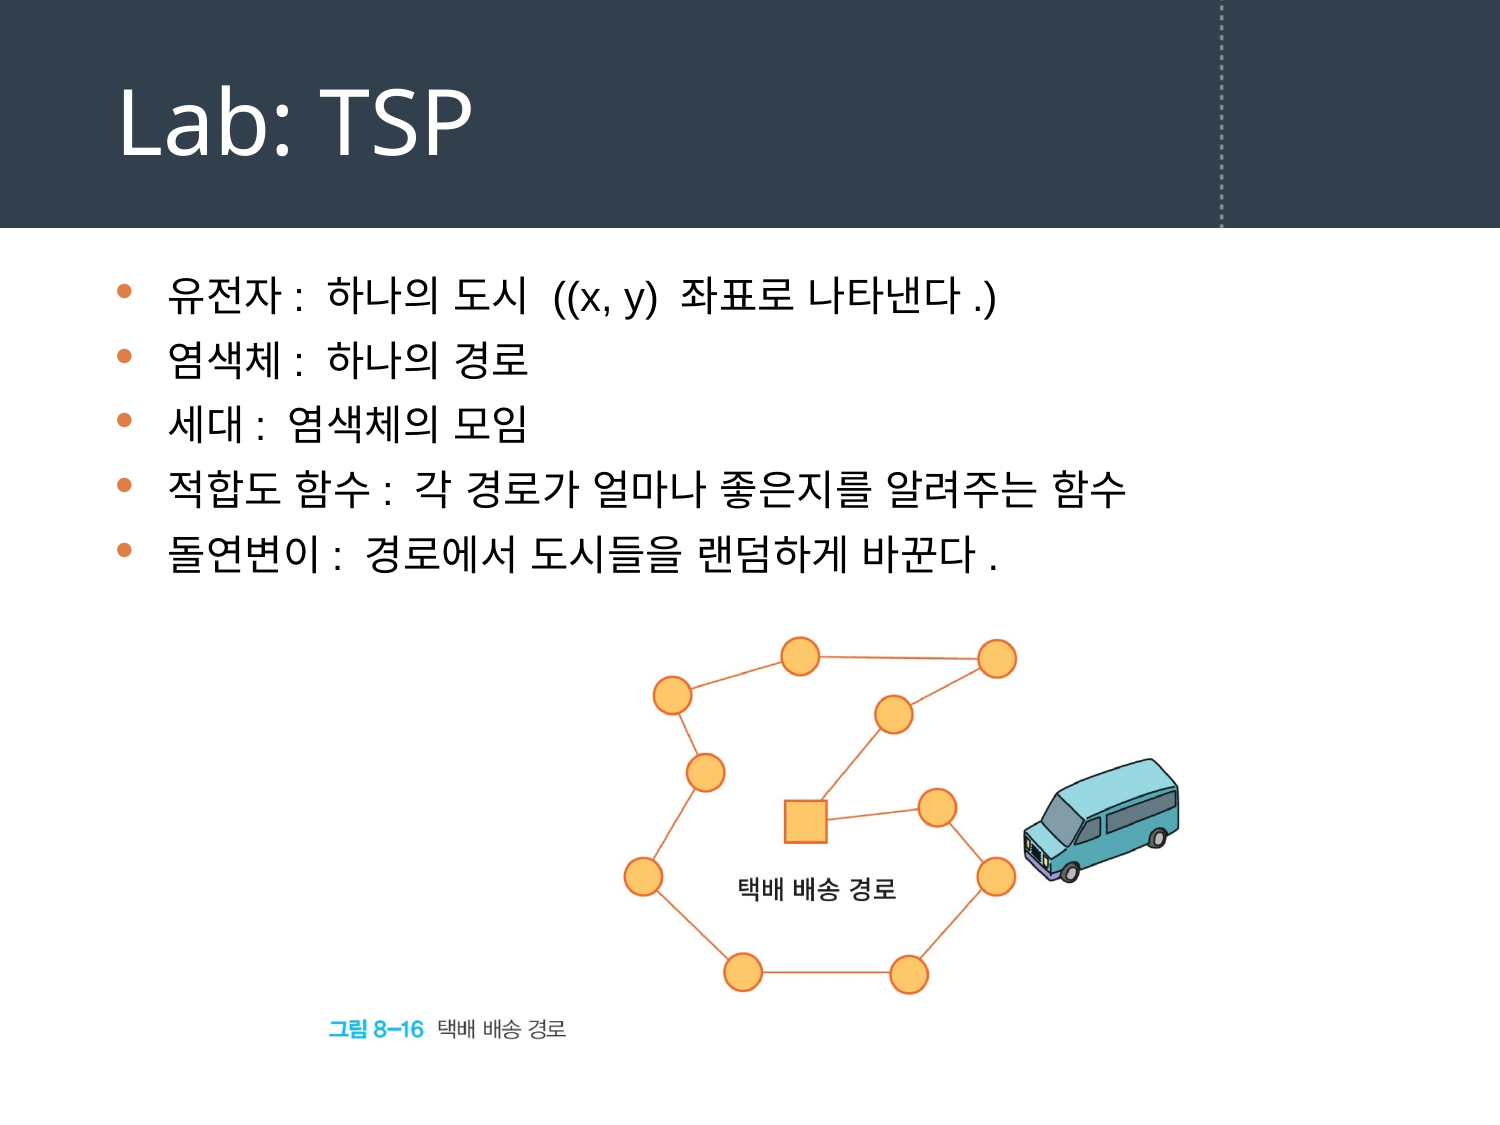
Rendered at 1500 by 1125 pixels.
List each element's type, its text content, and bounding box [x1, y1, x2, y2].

title Lab: TSP [100, 37, 1438, 200]
picture [324, 630, 1182, 1043]
list 유전자: 하나의 도시 ((x, y) 좌표로 나타낸다.) 염색체: 하나의 경로 세대: 염색체의 모임 적합도 함수: 각 경로가 얼마나 좋은지를 알려주는 함수 돌연변이: 경로에서 도시들을 랜덤하게 바꾼다. [100, 262, 1438, 1000]
picture [0, 0, 1500, 228]
